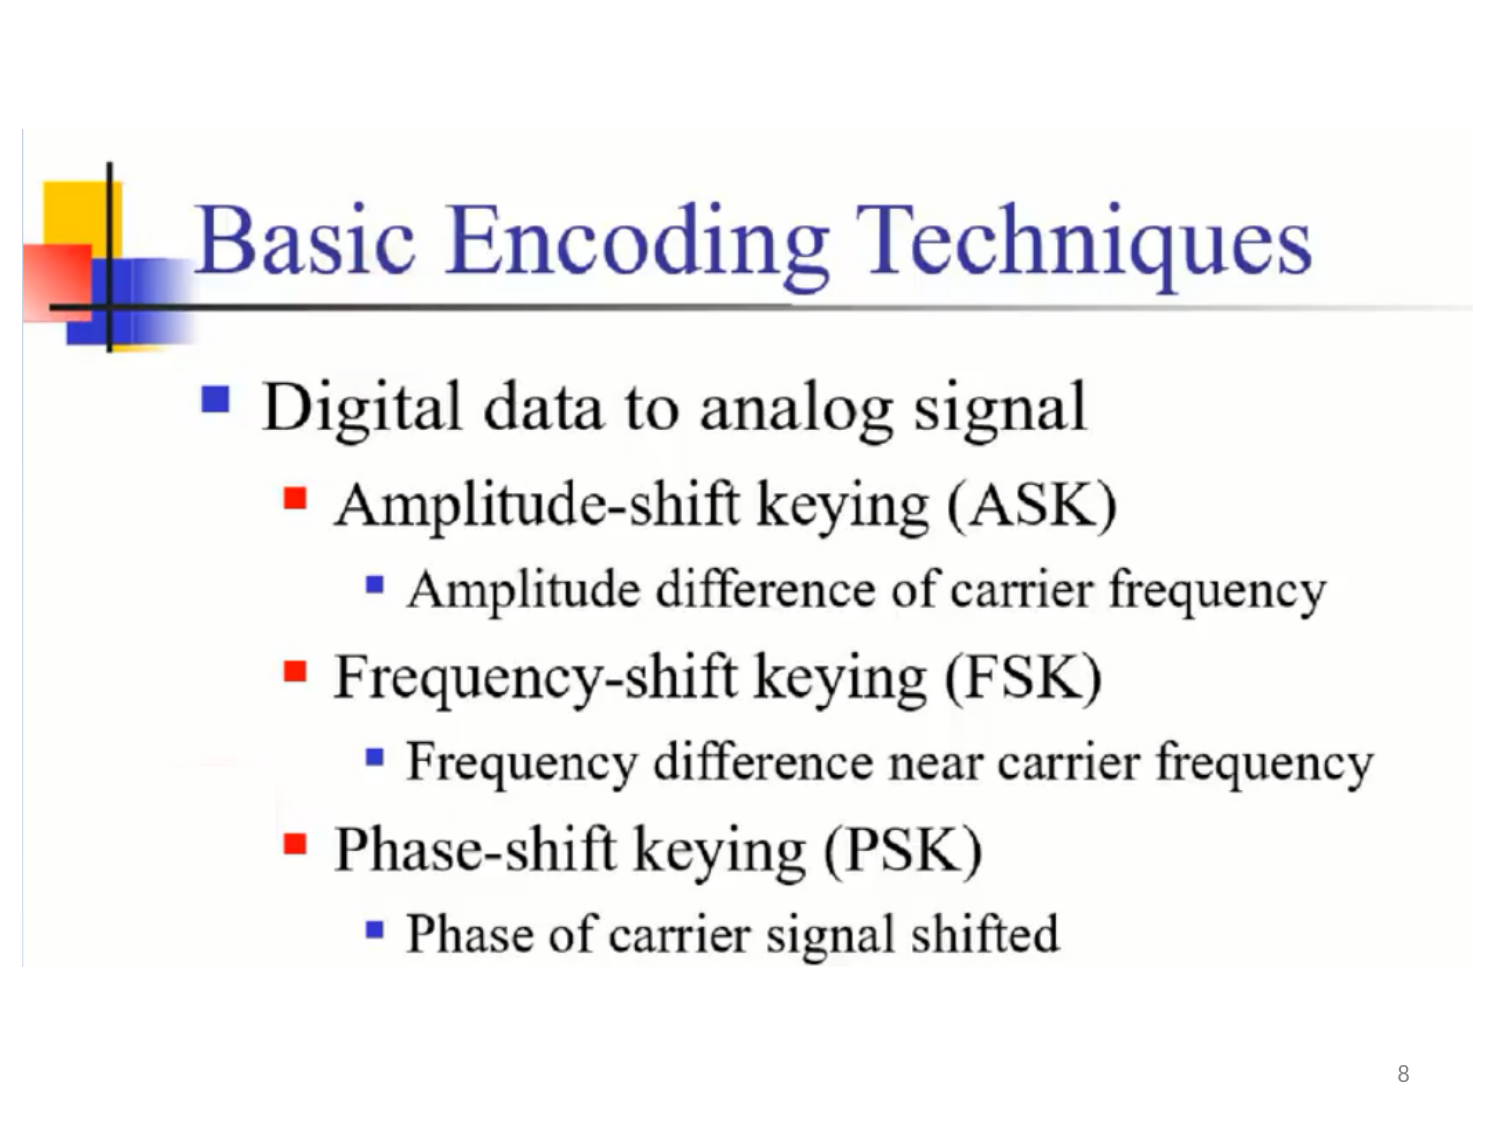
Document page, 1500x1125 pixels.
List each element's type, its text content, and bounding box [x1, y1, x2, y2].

text_box 8 [1074, 1042, 1425, 1103]
picture [21, 129, 1473, 968]
